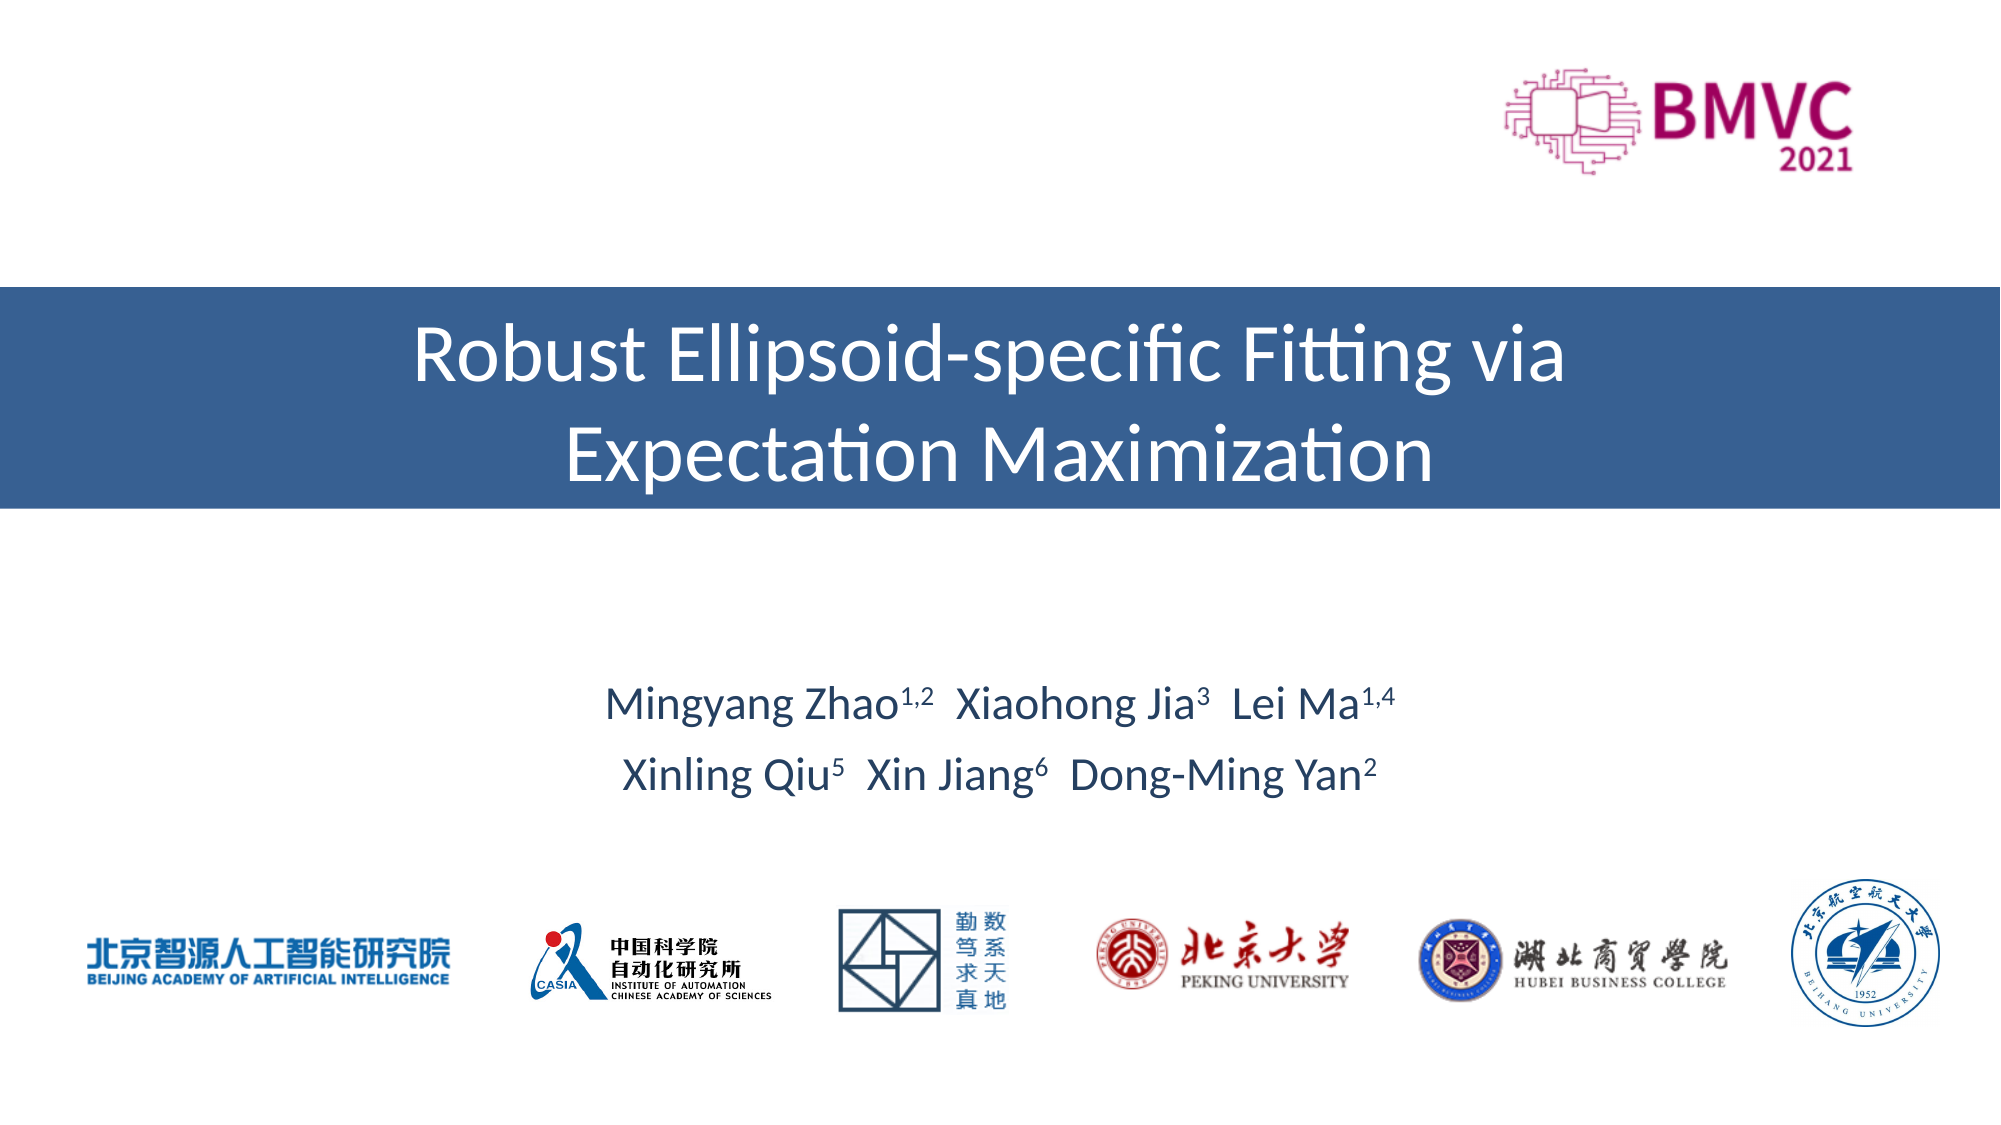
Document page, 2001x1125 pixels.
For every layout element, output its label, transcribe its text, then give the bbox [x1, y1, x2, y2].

picture [1093, 915, 1354, 992]
picture [507, 912, 779, 1008]
picture [85, 932, 457, 989]
picture [1412, 915, 1733, 1005]
subtitle Mingyang Zhao1,2 Xiaohong Jia3 Lei Ma1,4 Xinling Qiu5 Xin Jiang6 Dong-Ming Yan2 [480, 670, 1520, 809]
text_box Robust Ellipsoid-specific Fitting via Expectation Maximization [0, 286, 2000, 510]
picture [836, 905, 1009, 1015]
picture [1502, 59, 1863, 182]
picture [1791, 879, 1940, 1028]
